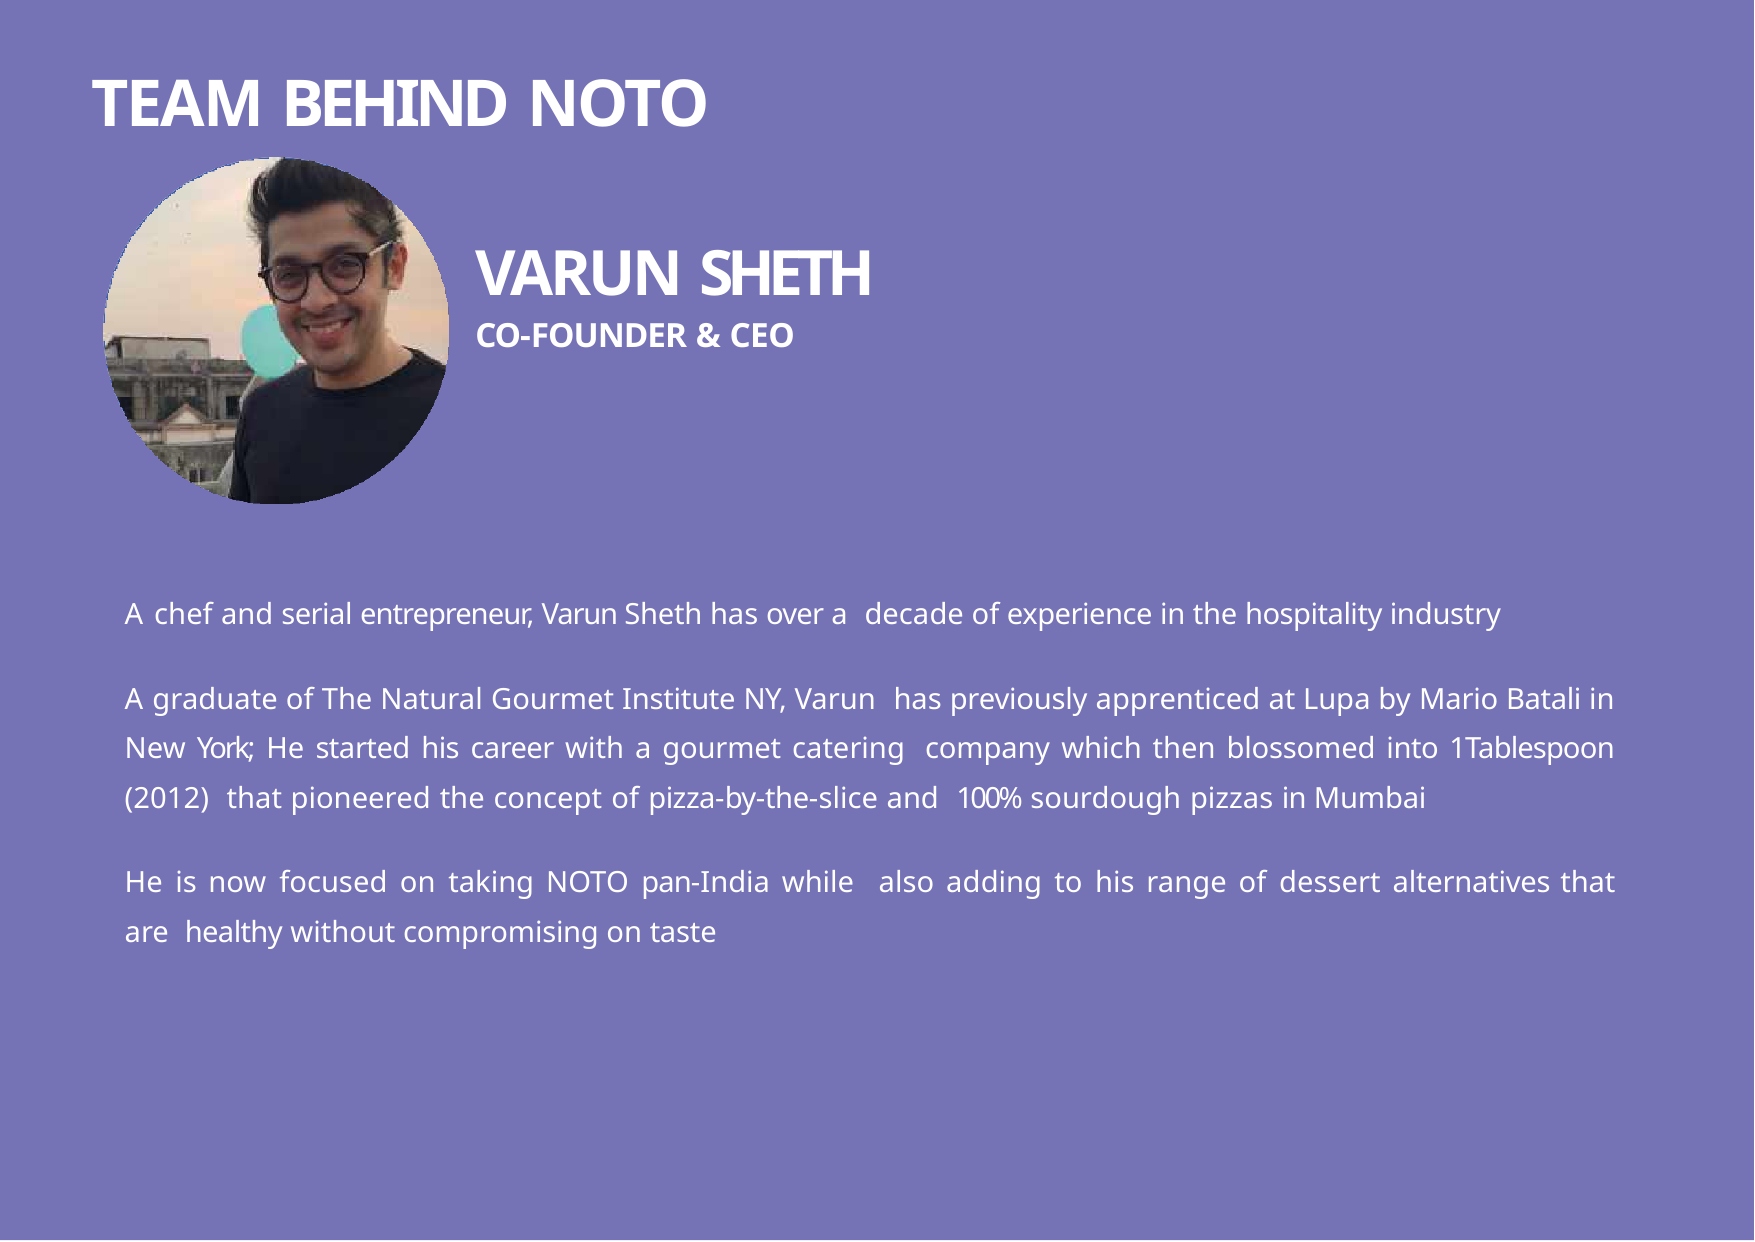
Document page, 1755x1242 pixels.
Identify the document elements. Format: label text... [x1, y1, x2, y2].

picture [103, 157, 449, 504]
text_box VARUN SHETH CO-FOUNDER & CEO [473, 219, 939, 354]
title TEAM BEHIND NOTO [89, 59, 774, 269]
text_box A chef and serial entrepreneur, Varun Sheth has over a decade of experience in the hospitality industry A graduate of The Natural Gourmet Institute NY, Varun has previously apprenticed at Lupa by Mario Batali in New York; He started his career with a gourmet catering company which then blossomed into 1Tablespoon (2012) that pioneered the concept of pizza-by-the-slice and 100% sourdough pizzas in Mumbai He is now focused on taking NOTO pan-India while also adding to his range of dessert alternatives that are healthy without compromising on taste [122, 593, 1616, 949]
text_box [0, 0, 1754, 1241]
